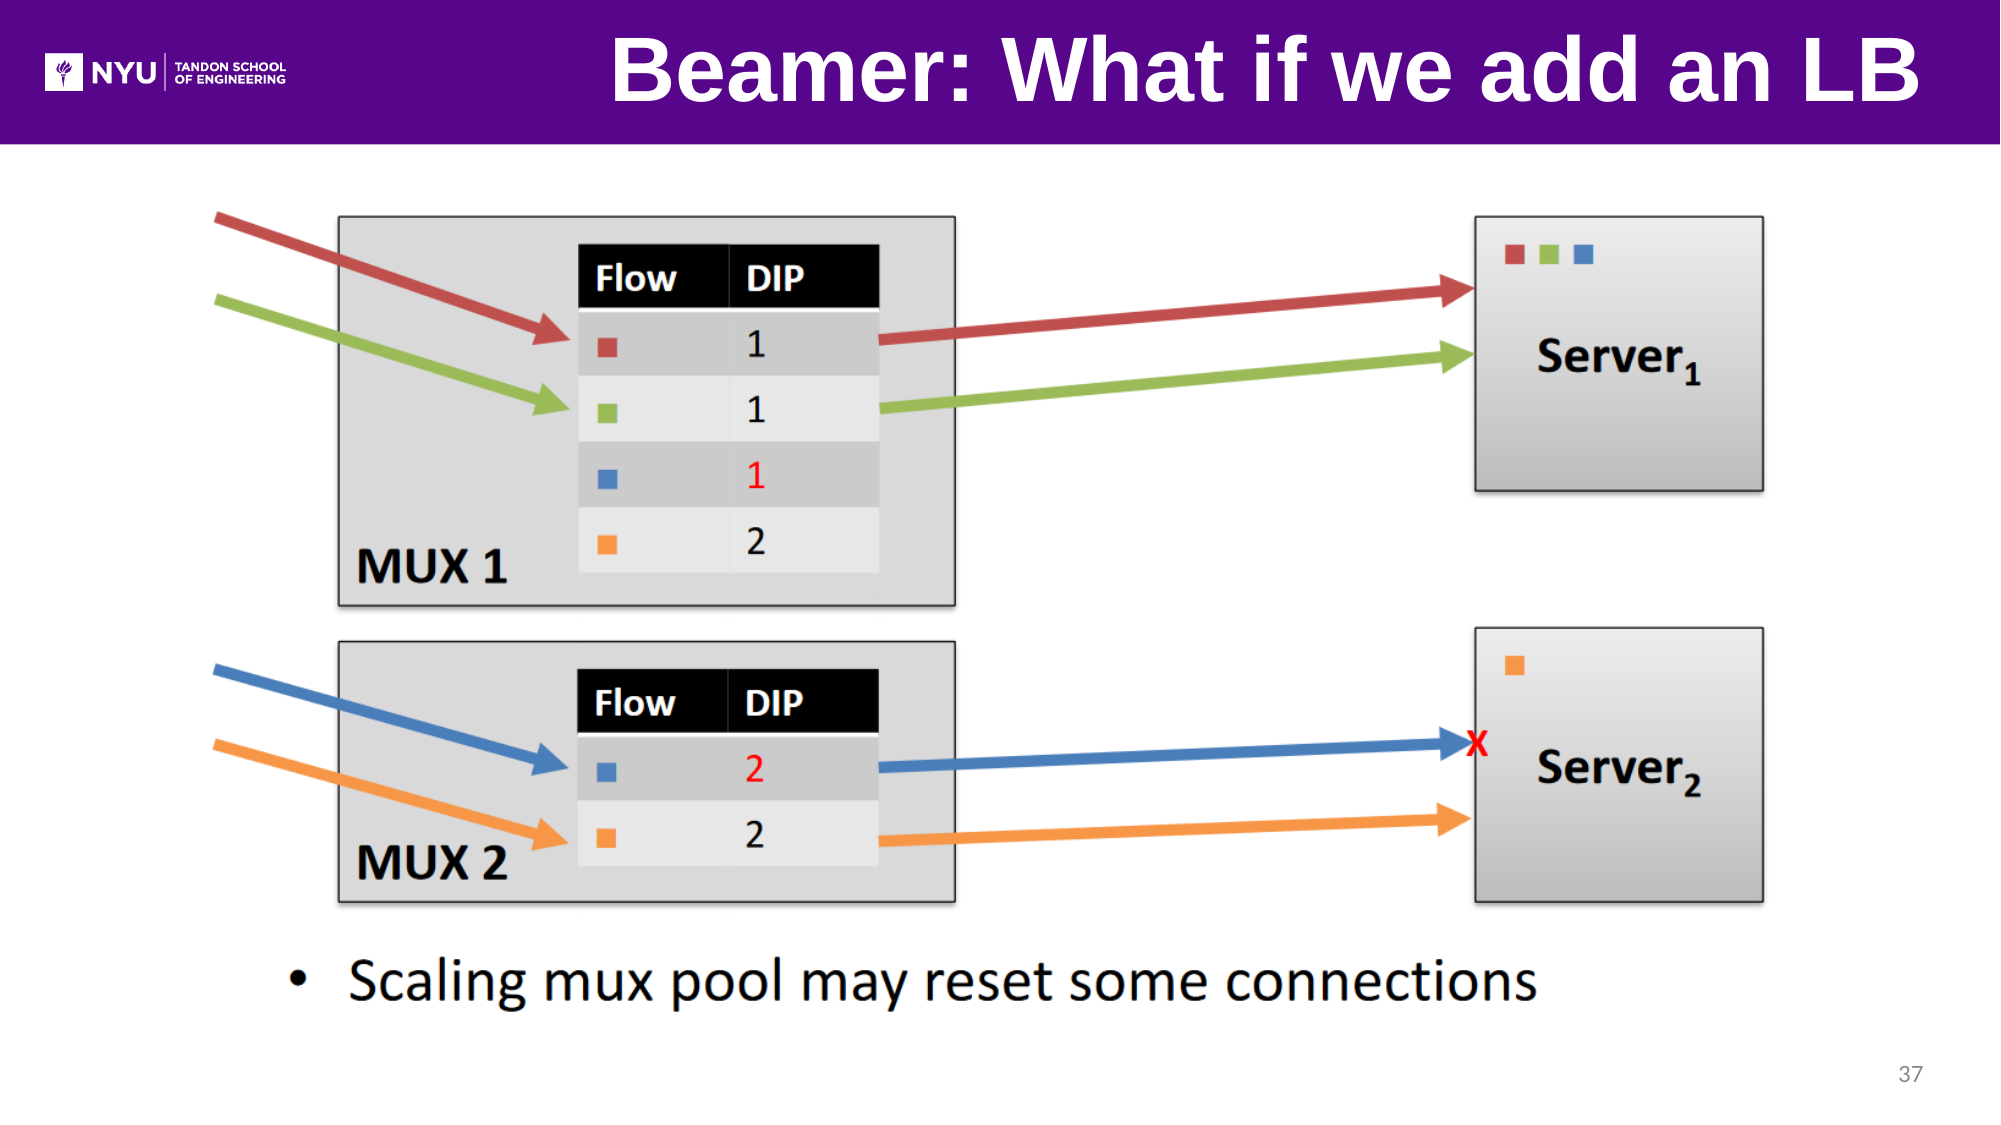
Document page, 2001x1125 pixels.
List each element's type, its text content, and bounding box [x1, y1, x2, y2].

slide_number 37 [1488, 1042, 1939, 1103]
title Beamer: What if we add an LB [290, 12, 1939, 132]
picture [45, 53, 286, 91]
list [209, 197, 1789, 1018]
